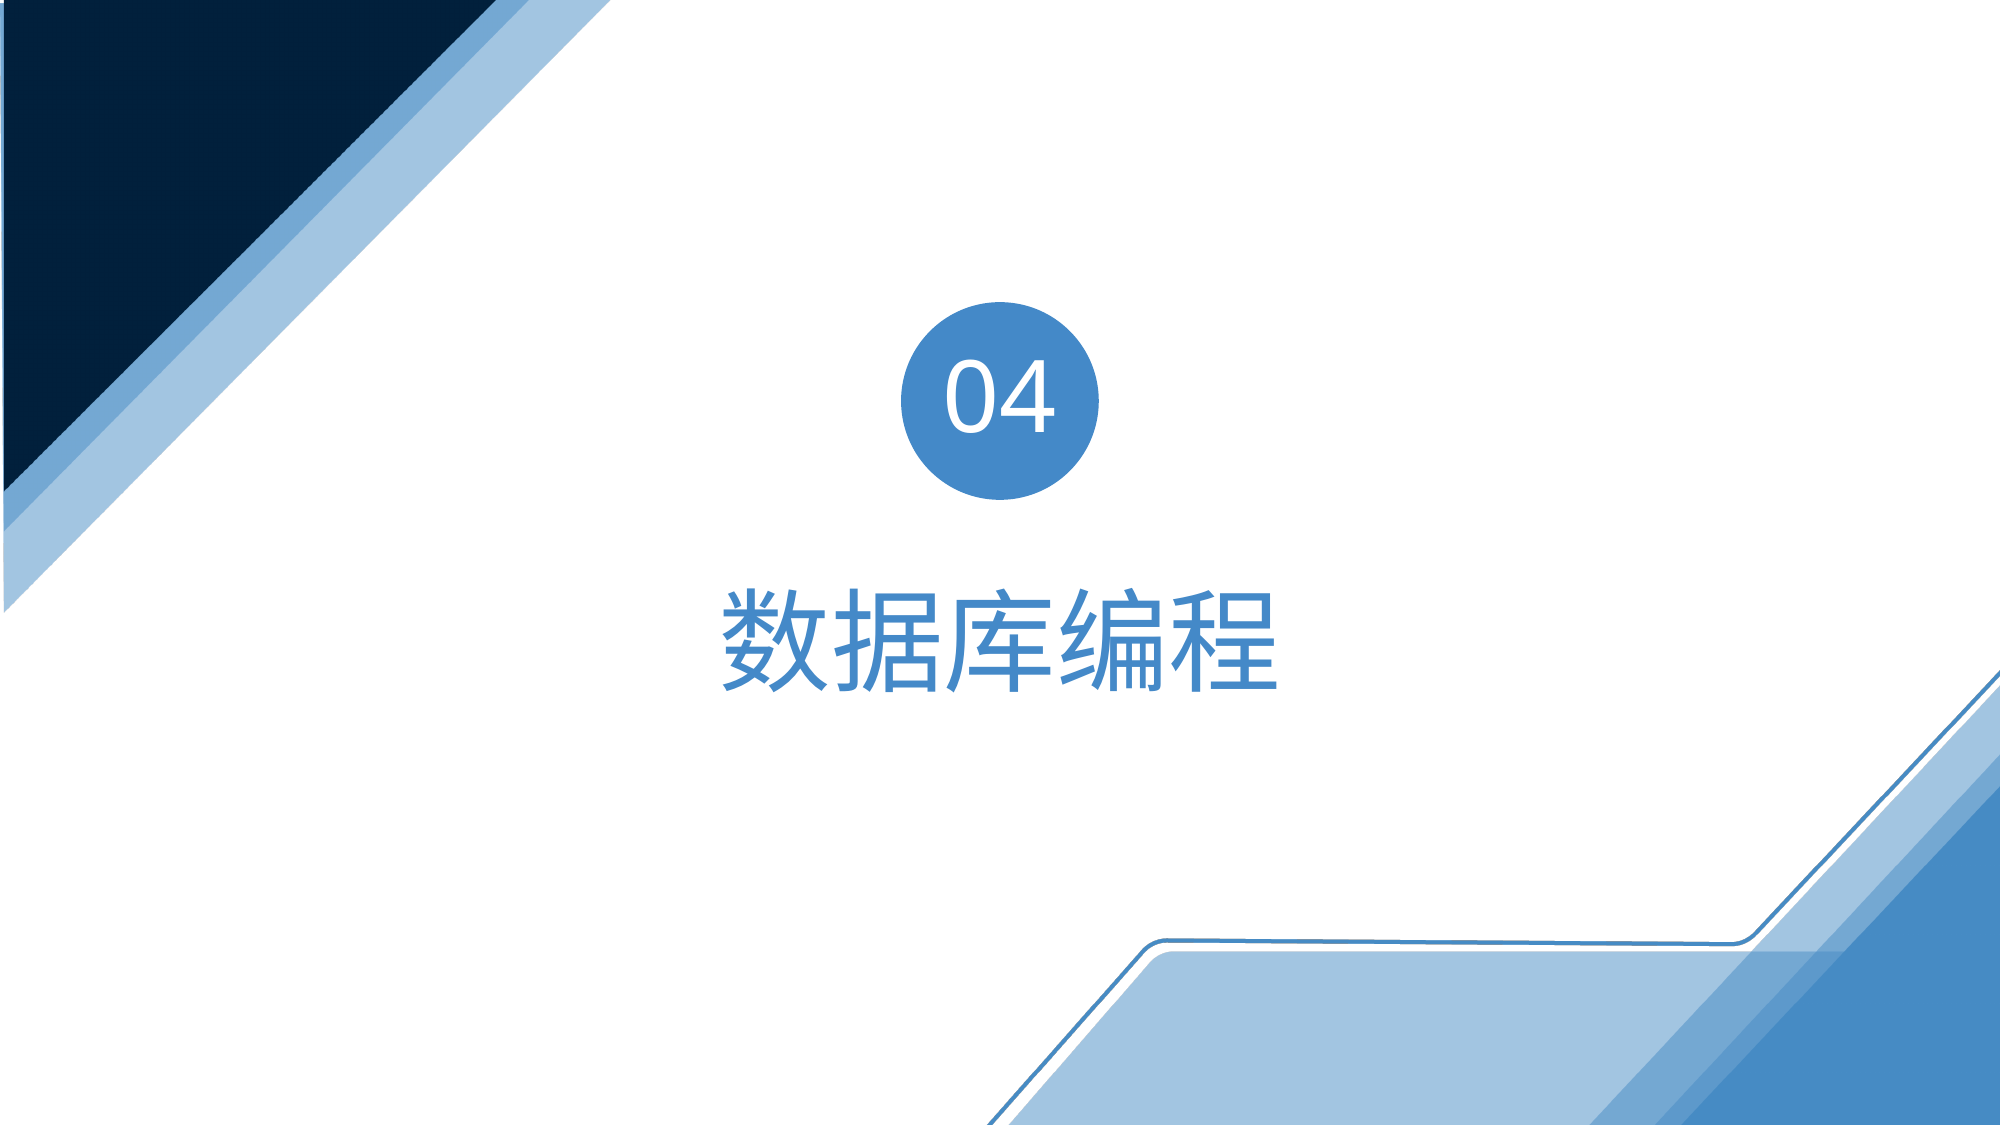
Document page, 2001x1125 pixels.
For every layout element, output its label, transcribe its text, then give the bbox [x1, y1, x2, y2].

text_box 04 [869, 366, 1131, 461]
picture [985, 659, 2000, 1125]
picture [0, 0, 611, 613]
text_box 数据库编程 [475, 563, 1525, 714]
